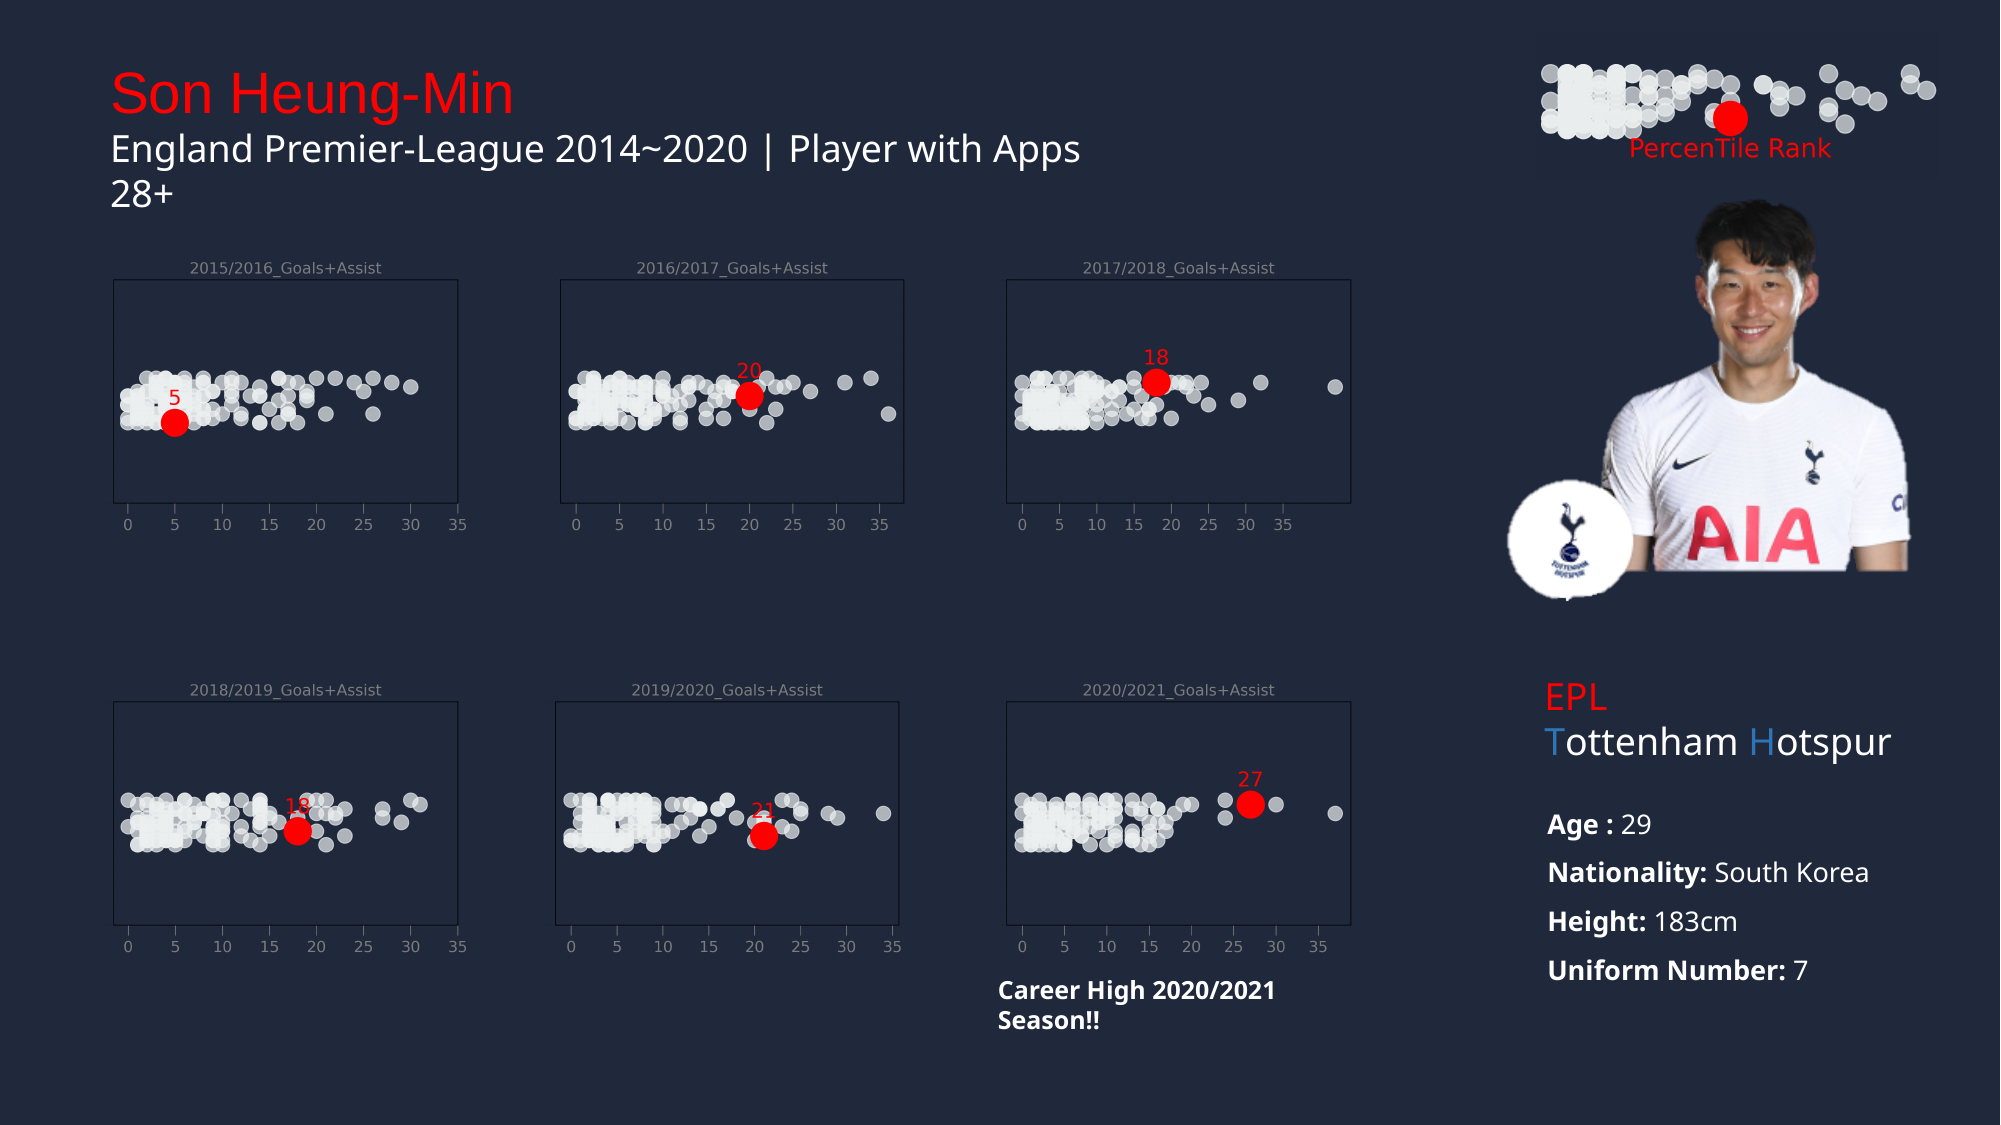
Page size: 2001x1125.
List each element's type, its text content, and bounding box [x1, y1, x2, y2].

picture [504, 244, 948, 540]
picture [951, 244, 1395, 540]
text_box Career High 2020/2021 Season!! [983, 967, 1343, 1042]
text_box EPL Tottenham Hotspur [1529, 666, 1938, 771]
picture [1494, 31, 1961, 606]
picture [58, 244, 502, 540]
picture [58, 665, 943, 962]
text_box Son Heung-Min England Premier-League 2014~2020 | Player with Apps 28+ [95, 48, 1170, 223]
text_box Age : 29 Nationality: South Korea Height: 183cm Uniform Number: 7 [1529, 784, 1938, 993]
picture [951, 665, 1395, 962]
